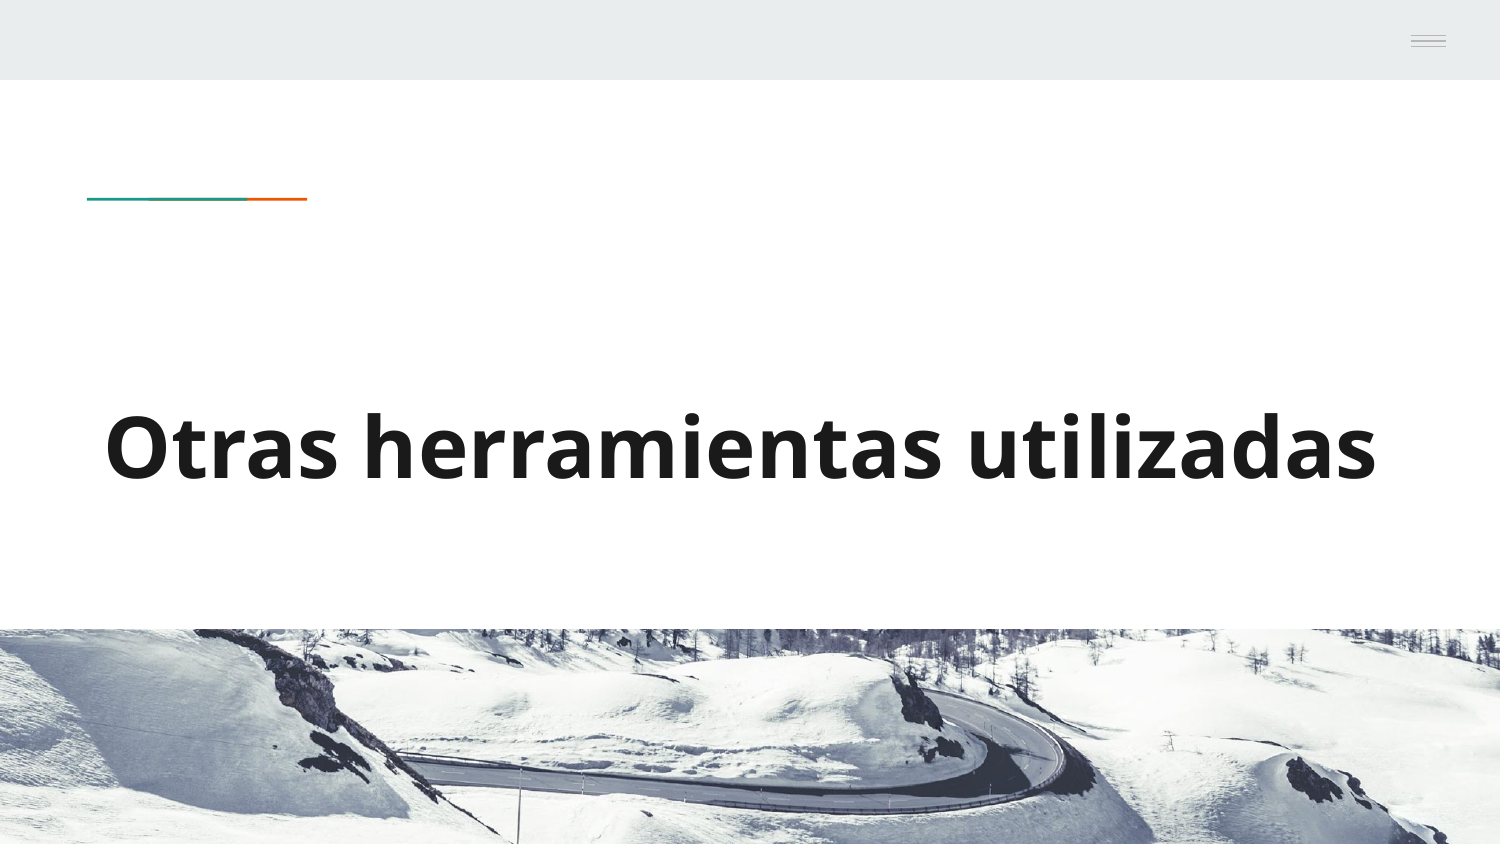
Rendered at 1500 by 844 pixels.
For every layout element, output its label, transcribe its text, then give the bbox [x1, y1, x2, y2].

picture [0, 628, 1500, 844]
title Otras herramientas utilizadas [88, 377, 1453, 466]
